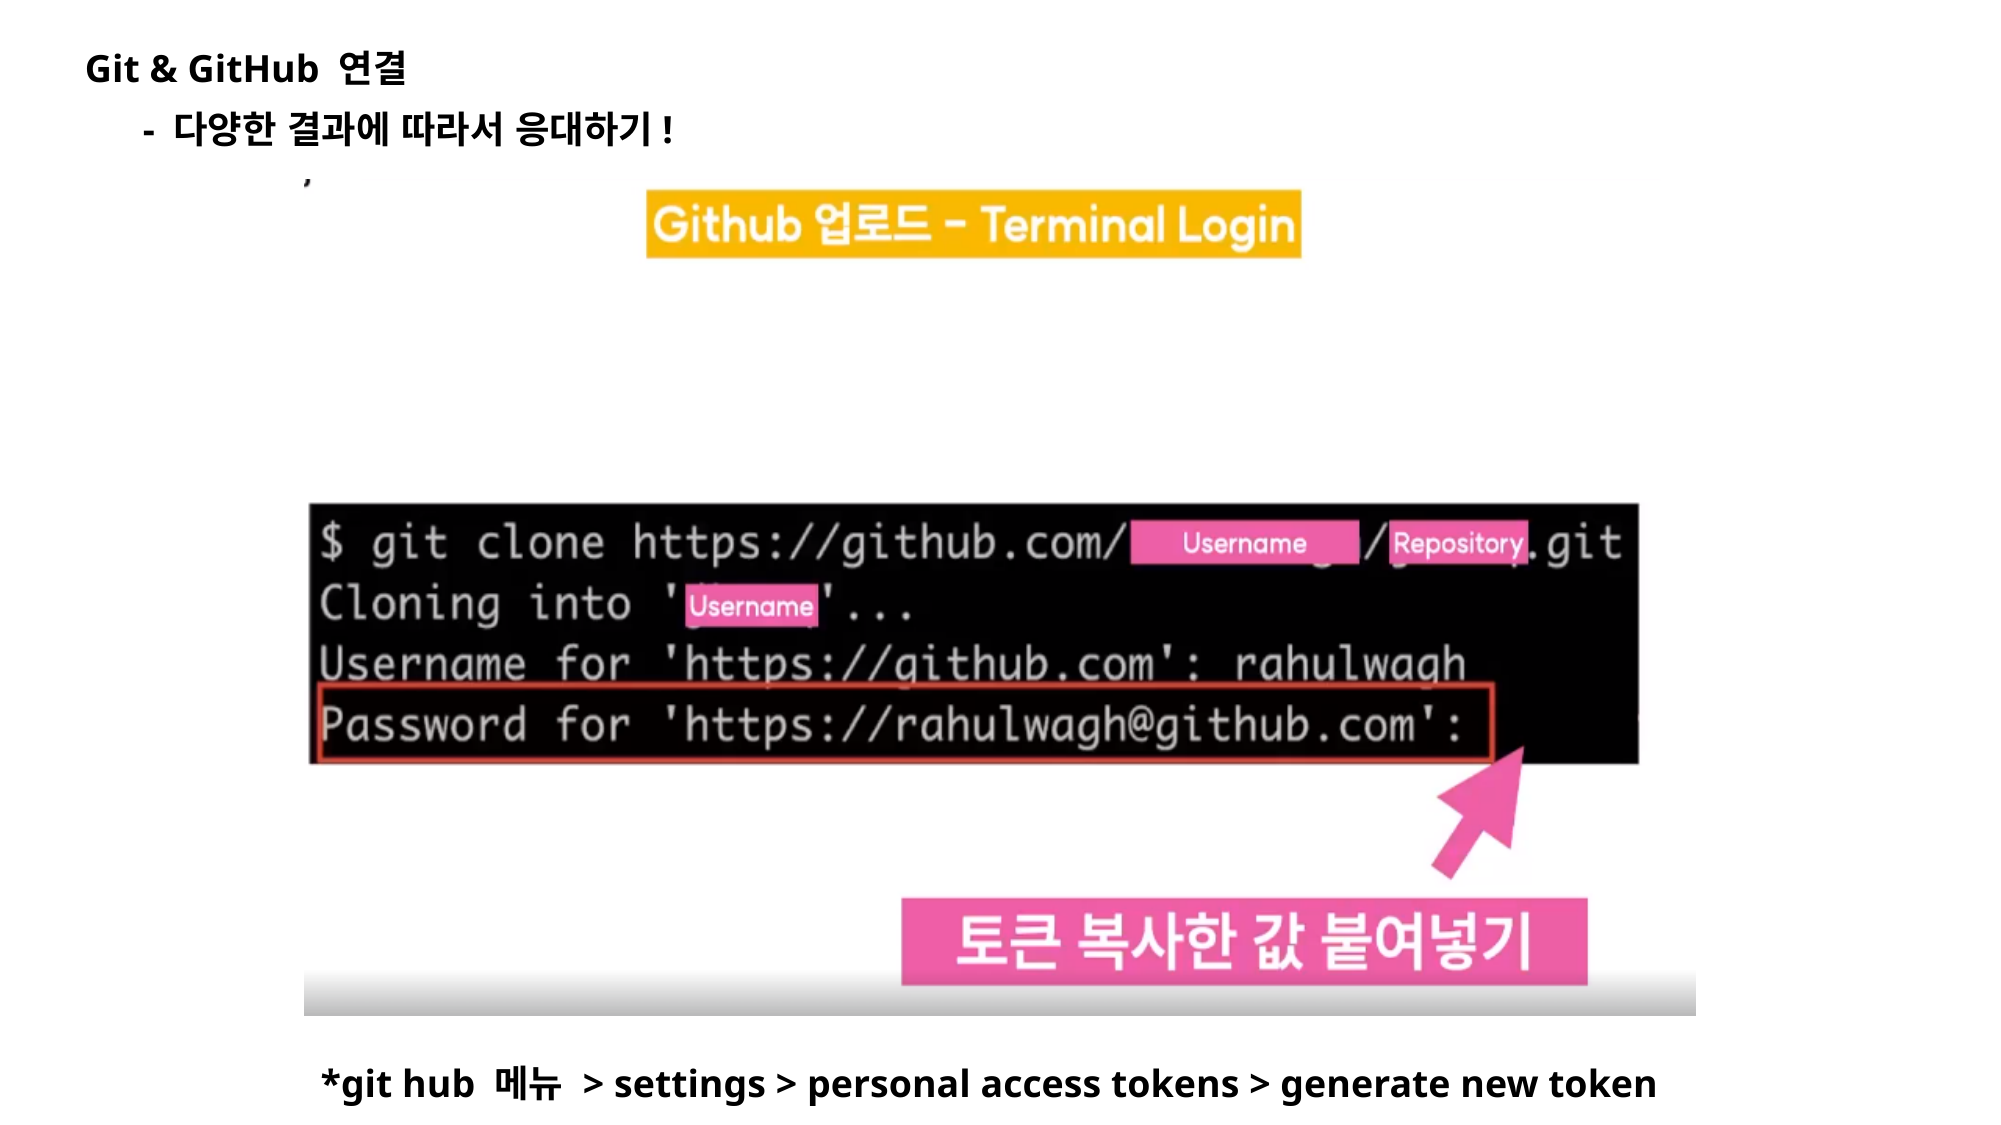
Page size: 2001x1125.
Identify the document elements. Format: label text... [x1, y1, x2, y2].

text_box - 다양한 결과에 따라서 응대하기! [128, 98, 1853, 159]
text_box Git & GitHub 연결 [70, 38, 873, 98]
picture [304, 179, 1696, 1016]
text_box *git hub 메뉴 > settings > personal access tokens > generate new token [128, 1052, 1853, 1113]
